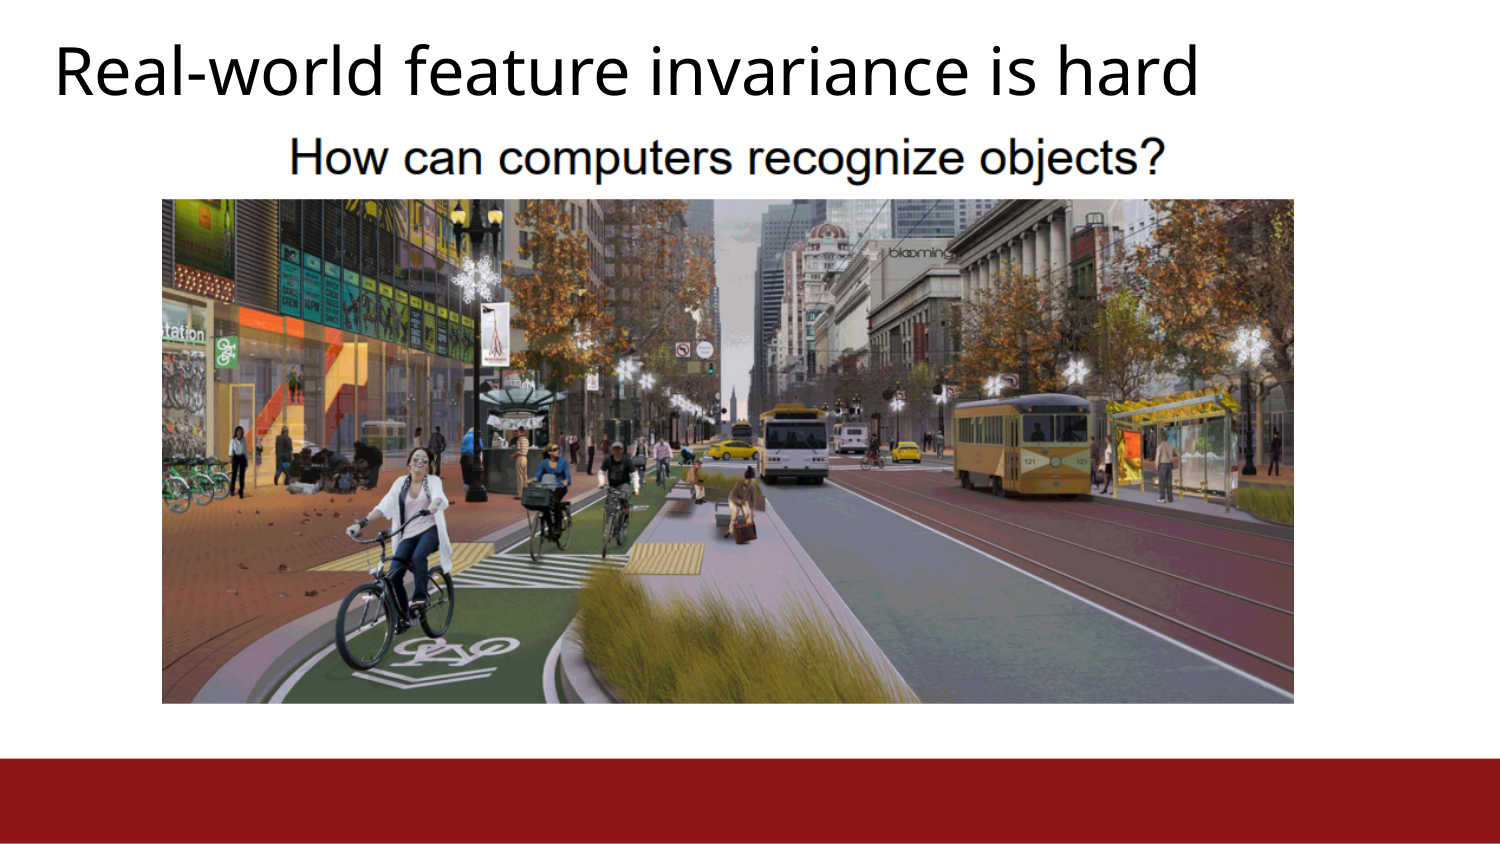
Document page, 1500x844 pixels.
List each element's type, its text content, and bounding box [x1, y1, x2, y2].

picture [162, 125, 1294, 718]
title Real-world feature invariance is hard [51, 26, 1436, 170]
